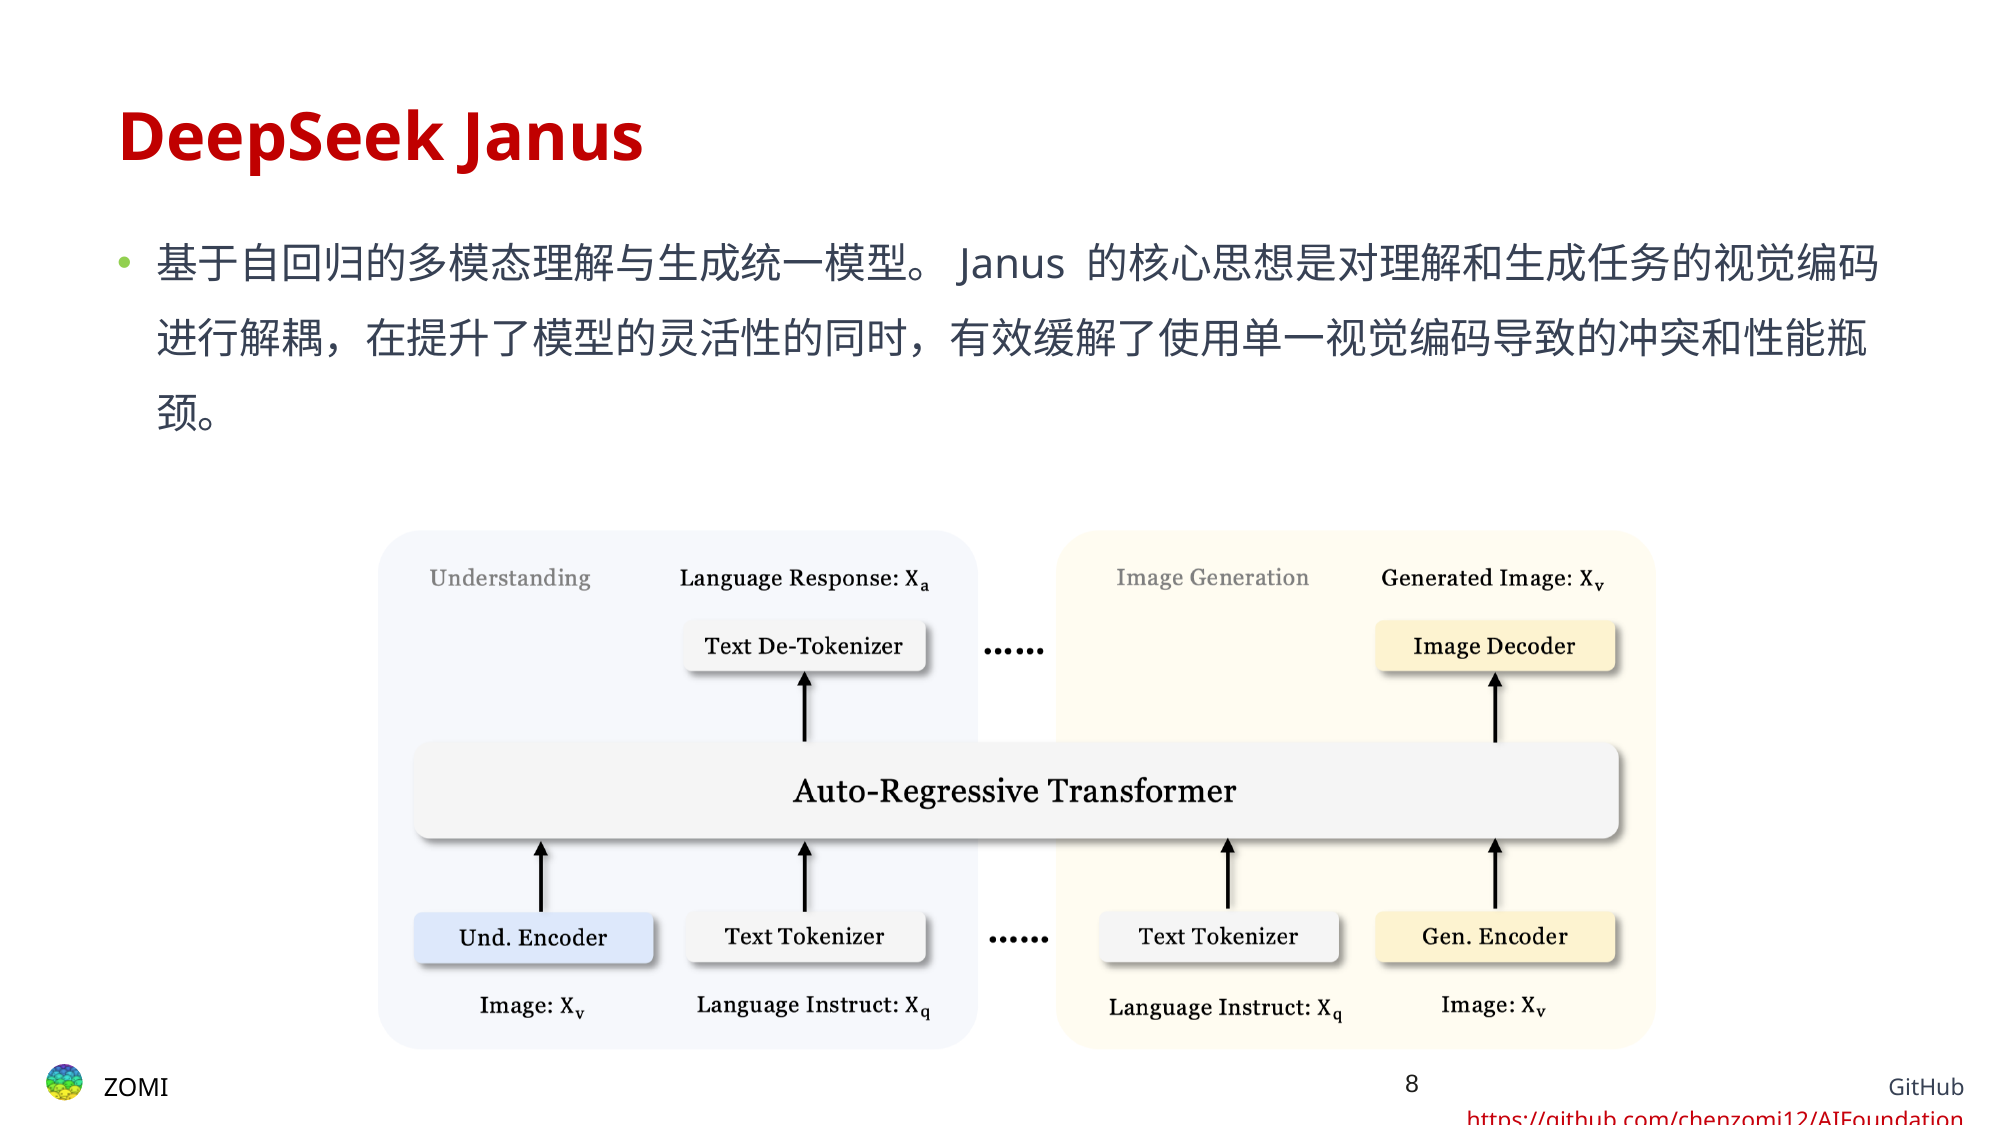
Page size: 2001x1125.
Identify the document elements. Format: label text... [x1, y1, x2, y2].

picture [47, 1065, 82, 1100]
title DeepSeek Janus [102, 85, 1901, 183]
list 基于自回归的多模态理解与生成统一模型。Janus 的核心思想是对理解和生成任务的视觉编码进行解耦，在提升了模型的灵活性的同时，有效缓解了使用单一视觉编码导致的冲突和性能瓶颈。 [102, 204, 1901, 1043]
picture [351, 508, 1675, 1065]
